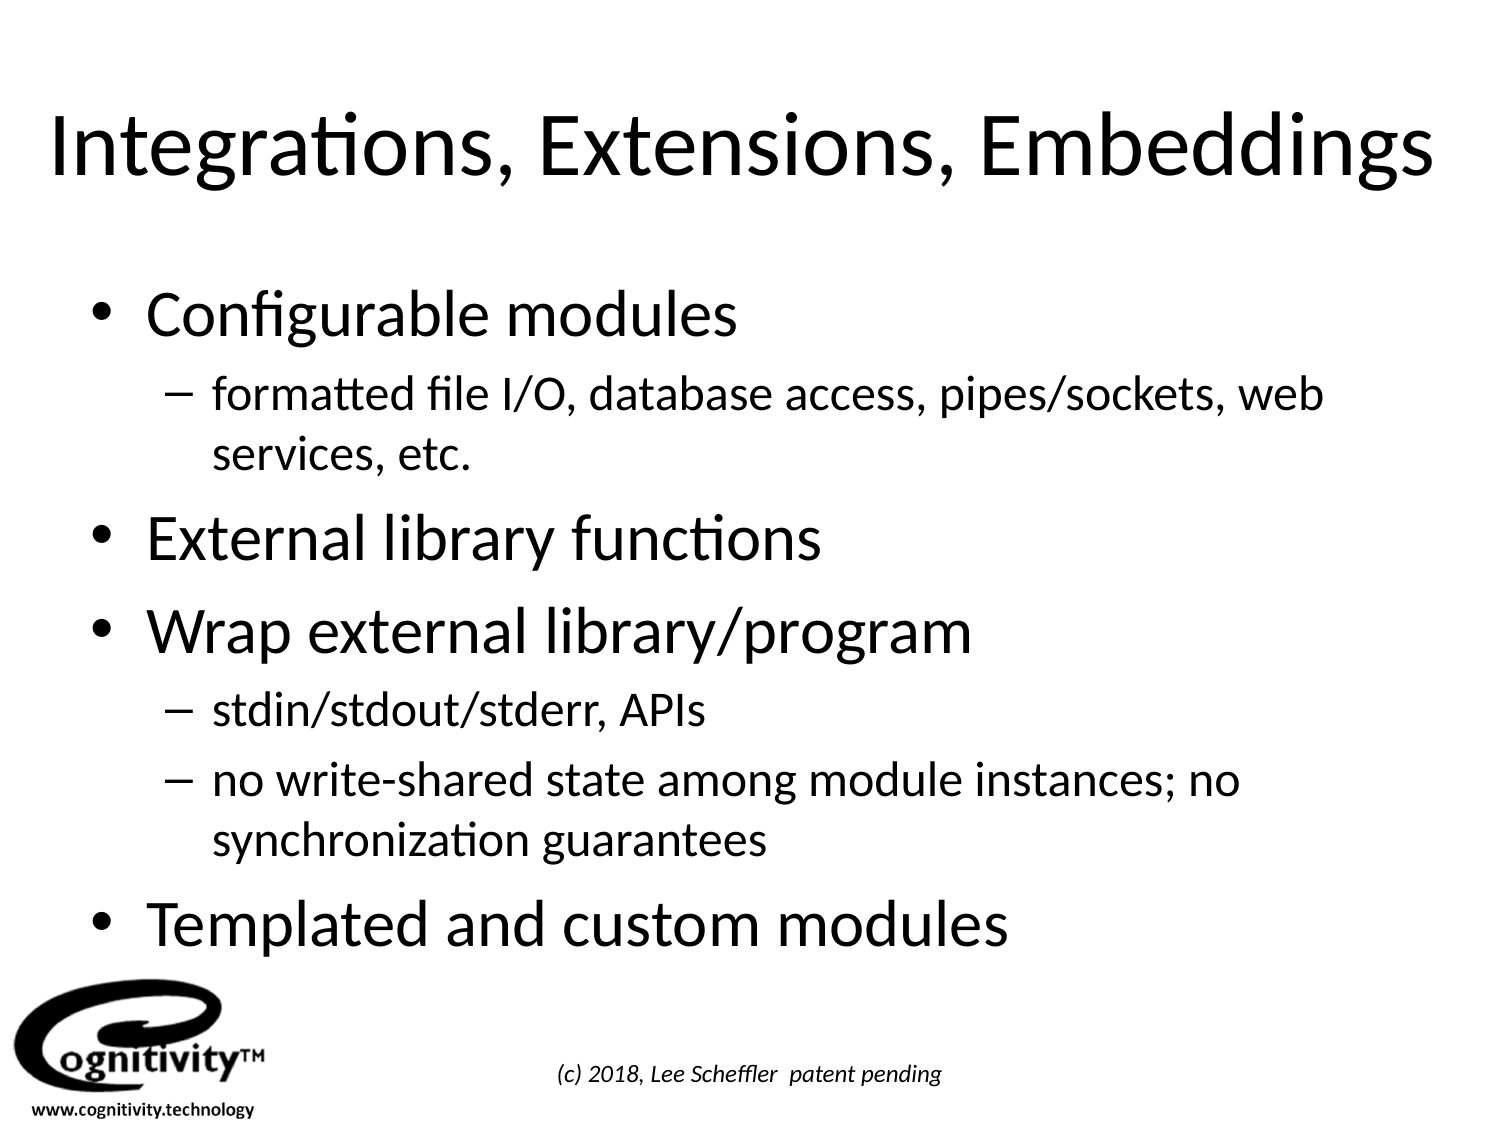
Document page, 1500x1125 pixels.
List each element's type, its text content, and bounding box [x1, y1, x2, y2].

list Configurable modules formatted file I/O, database access, pipes/sockets, web services, etc. External library functions Wrap external library/program stdin/stdout/stderr, APIs no write-shared state among module instances; no synchronization guarantees Templated and custom modules [75, 262, 1425, 1005]
picture [0, 966, 277, 1125]
title Integrations, Extensions, Embeddings [20, 45, 1466, 233]
footer (c) 2018, Lee Scheffler patent pending [512, 1042, 988, 1103]
